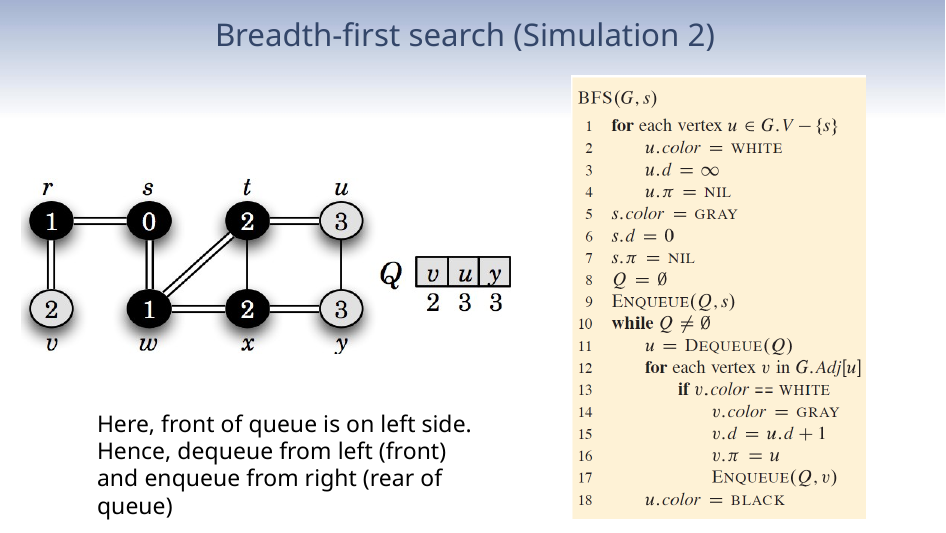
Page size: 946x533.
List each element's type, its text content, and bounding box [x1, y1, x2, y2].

picture [0, 0, 945, 519]
picture [21, 178, 511, 355]
text_box Here, front of queue is on left side. Hence, dequeue from left (front) and enqueue from right (rear of queue) [82, 394, 497, 498]
text_box Breadth-first search (Simulation 2) [212, 13, 771, 83]
